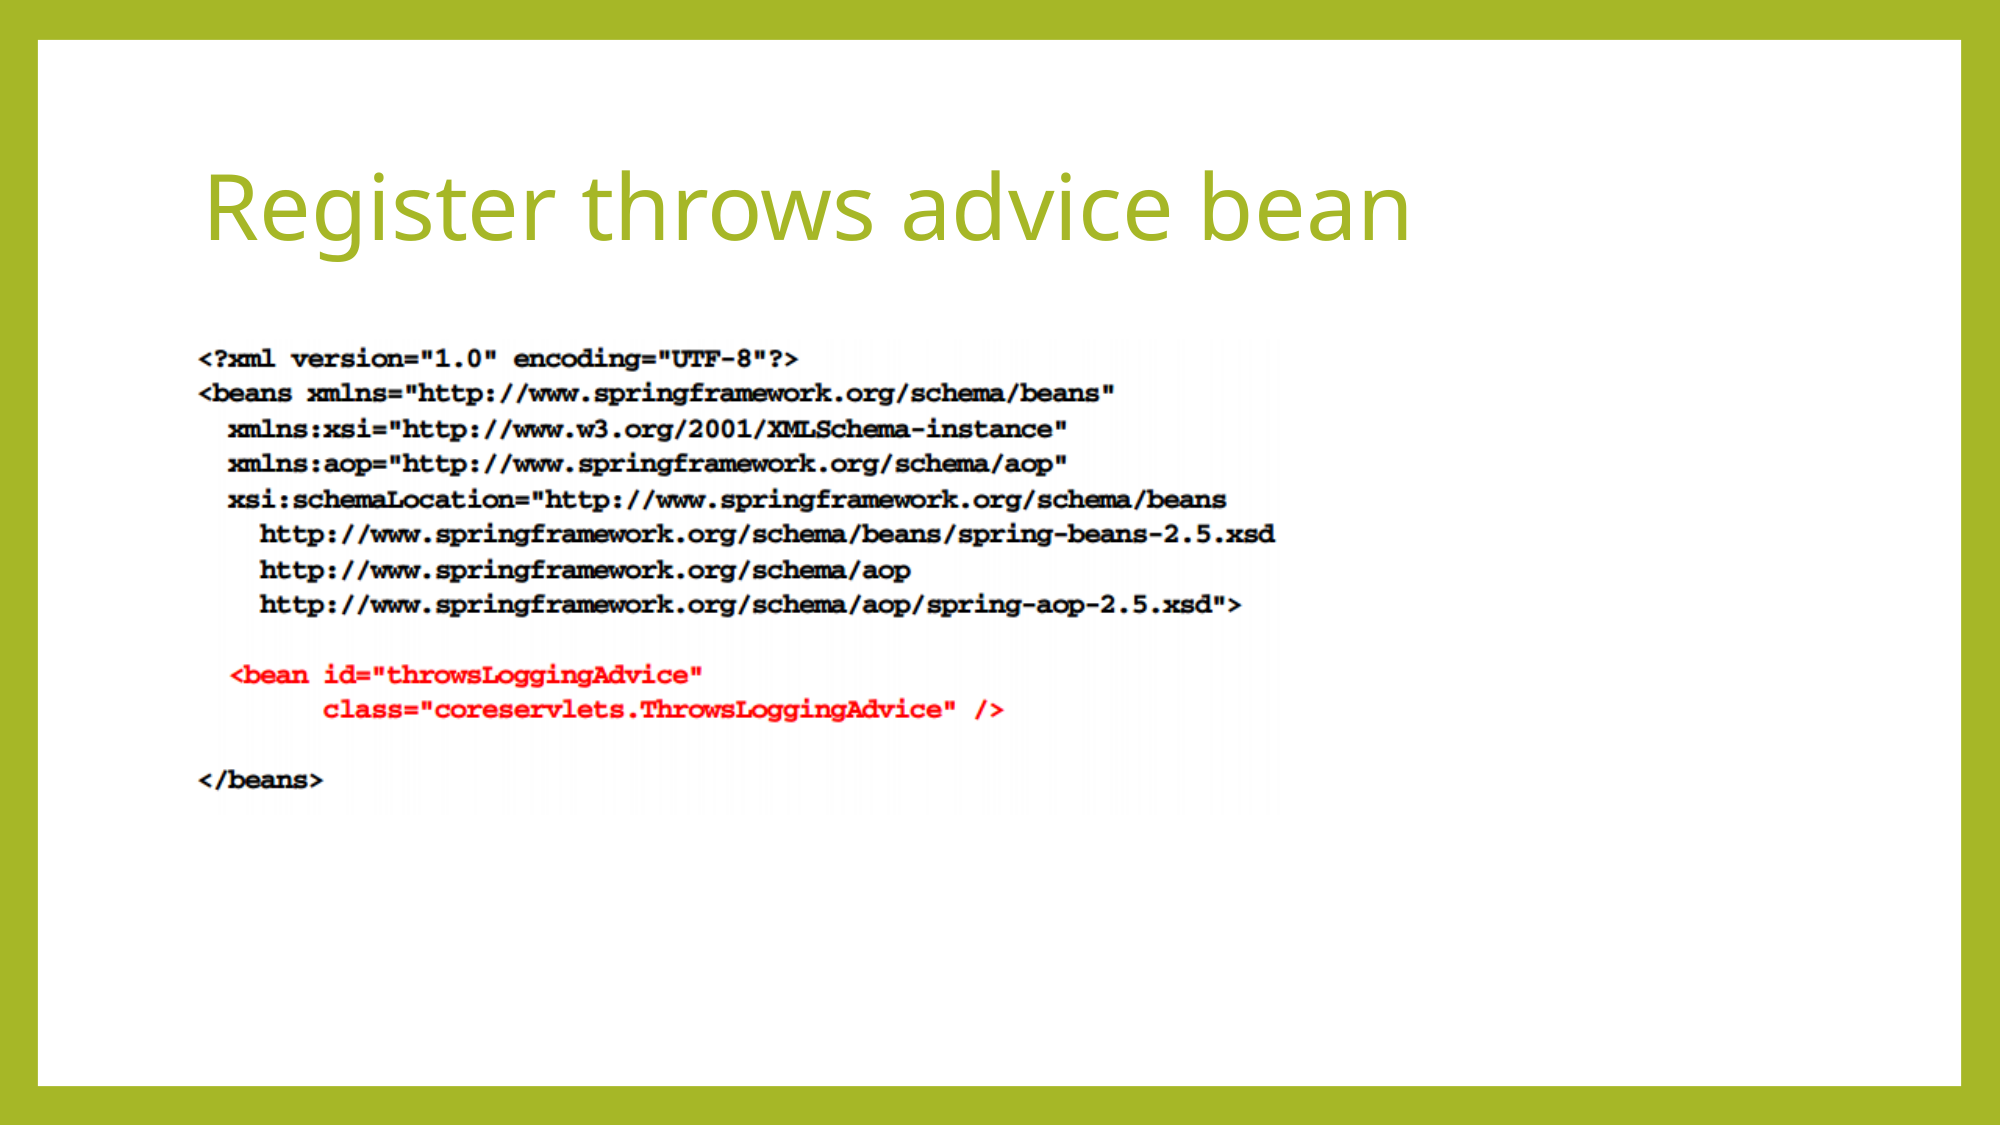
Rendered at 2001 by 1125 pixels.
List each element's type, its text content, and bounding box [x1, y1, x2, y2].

title Register throws advice bean [187, 99, 1808, 323]
picture [193, 339, 1281, 816]
